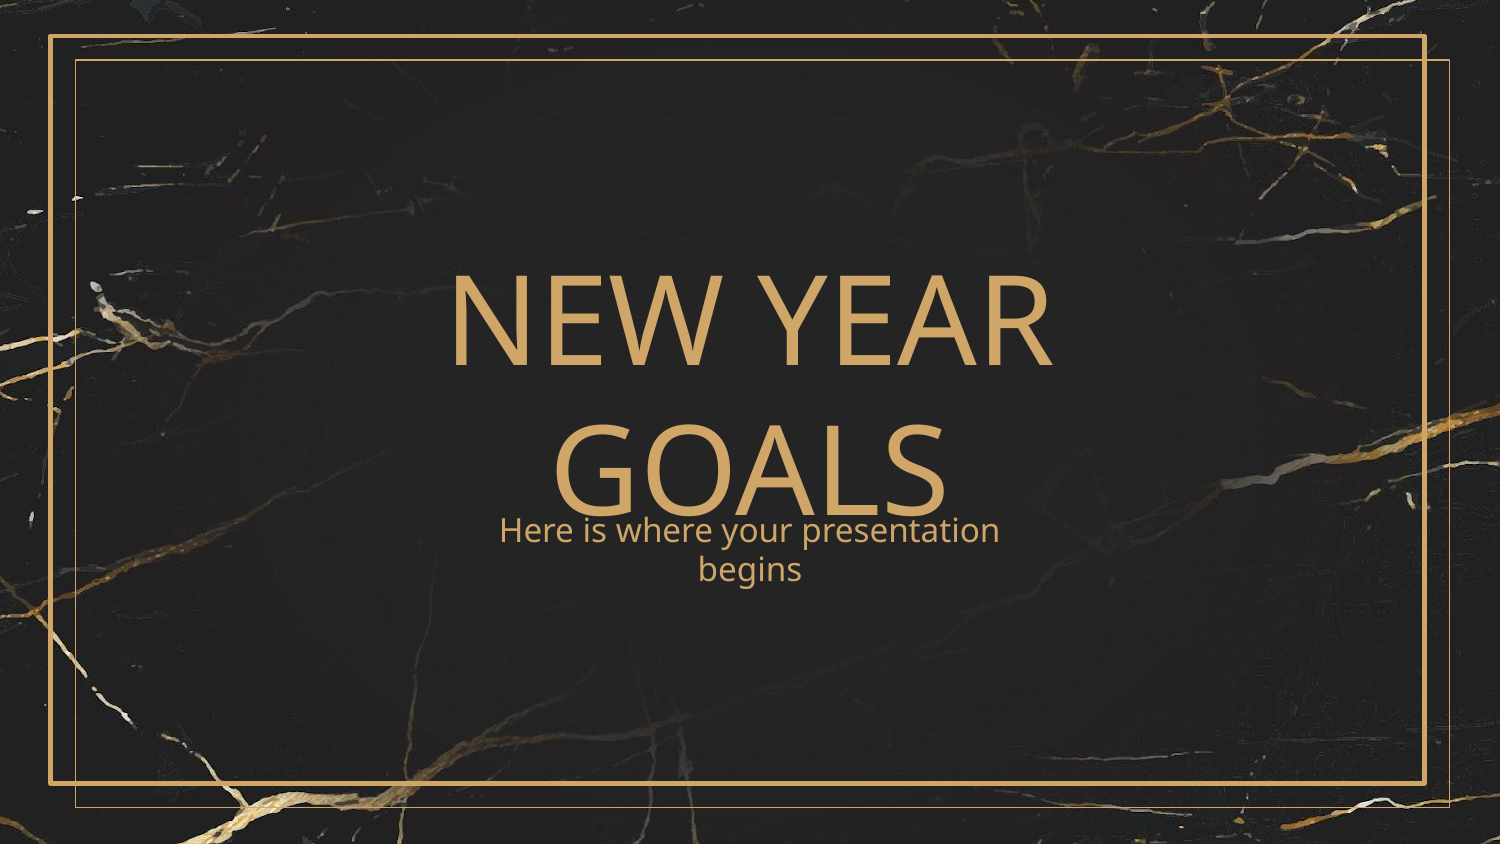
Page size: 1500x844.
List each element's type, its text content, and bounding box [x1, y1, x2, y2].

title NEW YEAR GOALS [384, 260, 1116, 521]
picture [0, 0, 1500, 844]
subtitle Here is where your presentation begins [435, 550, 1065, 604]
